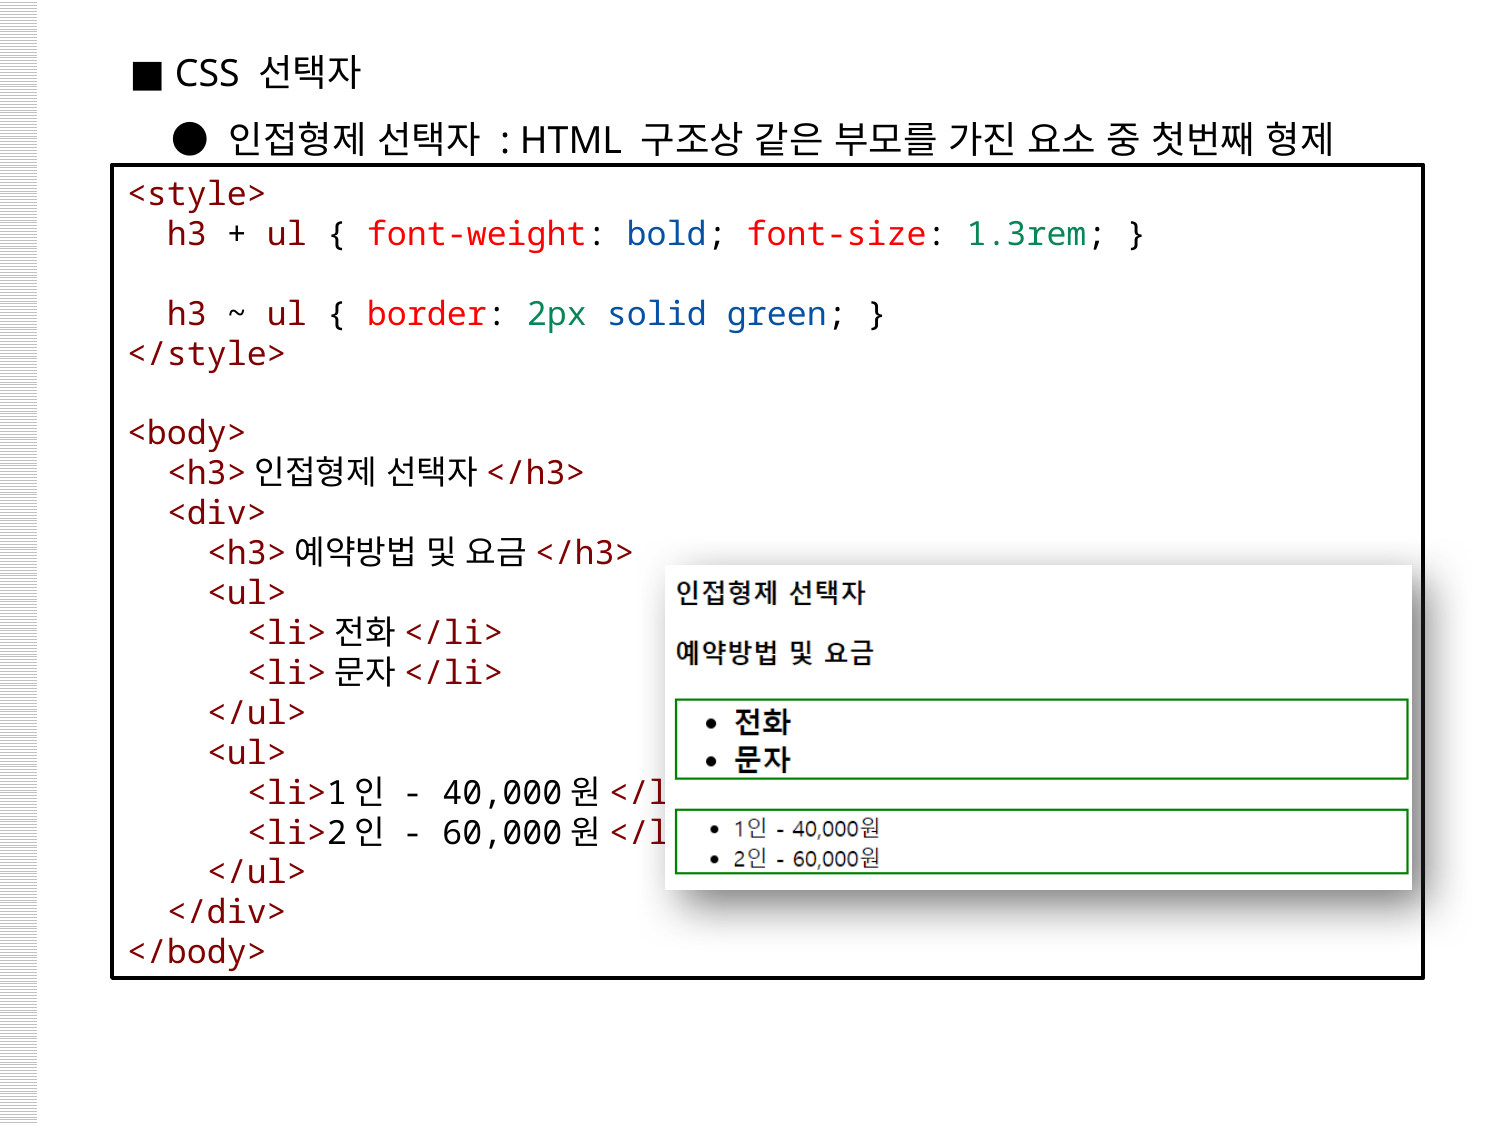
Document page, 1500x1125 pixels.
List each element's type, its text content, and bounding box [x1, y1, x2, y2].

text_box <style> h3 + ul { font-weight: bold; font-size: 1.3rem; } h3 ~ ul { border: 2px solid green; } </style> <body> <h3>인접형제 선택자</h3> <div> <h3>예약방법 및 요금</h3> <ul> <li>전화</li> <li>문자</li> </ul> <ul> <li>1인 - 40,000원</li> <li>2인 - 60,000원</li> </ul> </div> </body> [110, 163, 1425, 980]
text_box ■ CSS 선택자 ● 인접형제 선택자 : HTML 구조상 같은 부모를 가진 요소 중 첫번째 형제 [114, 19, 1351, 163]
picture [665, 565, 1412, 890]
